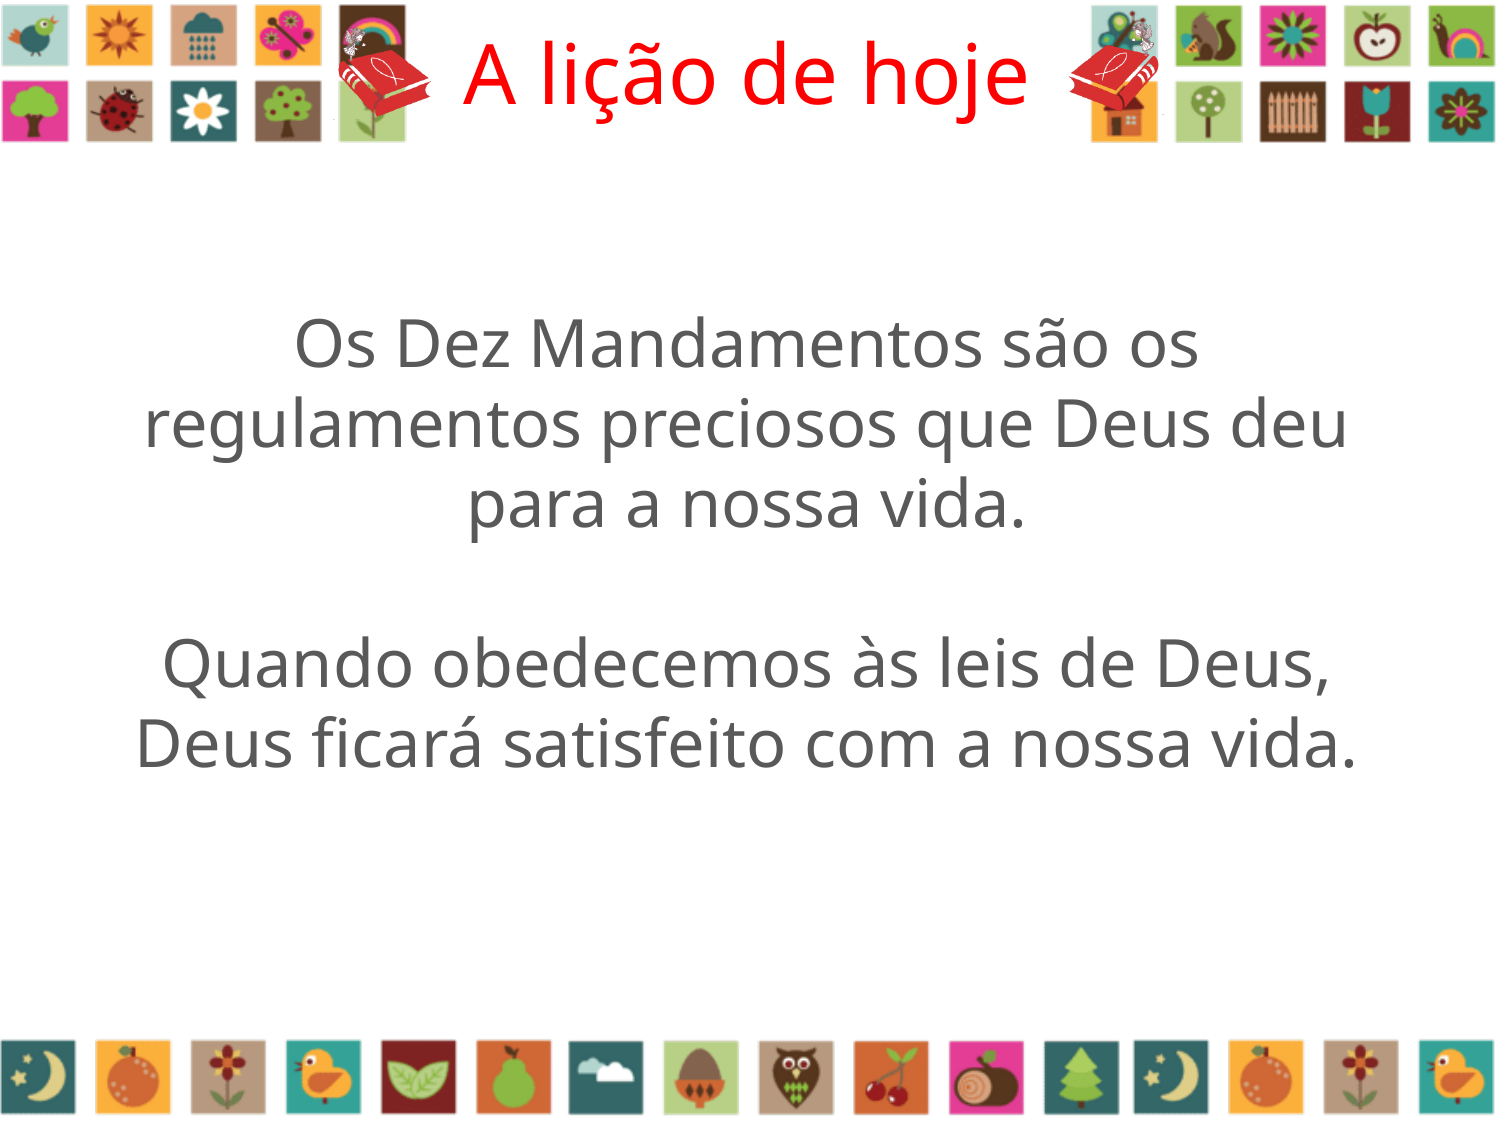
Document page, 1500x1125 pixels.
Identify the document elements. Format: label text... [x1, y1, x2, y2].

text_box A lição de hoje [425, 13, 1078, 129]
picture [0, 3, 463, 150]
picture [1037, 3, 1500, 150]
text_box Os Dez Mandamentos são os regulamentos preciosos que Deus deu para a nossa vida. Quando obedecemos às leis de Deus, Deus ficará satisfeito com a nossa vida. [74, 293, 1421, 948]
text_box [0, 1028, 1500, 1118]
